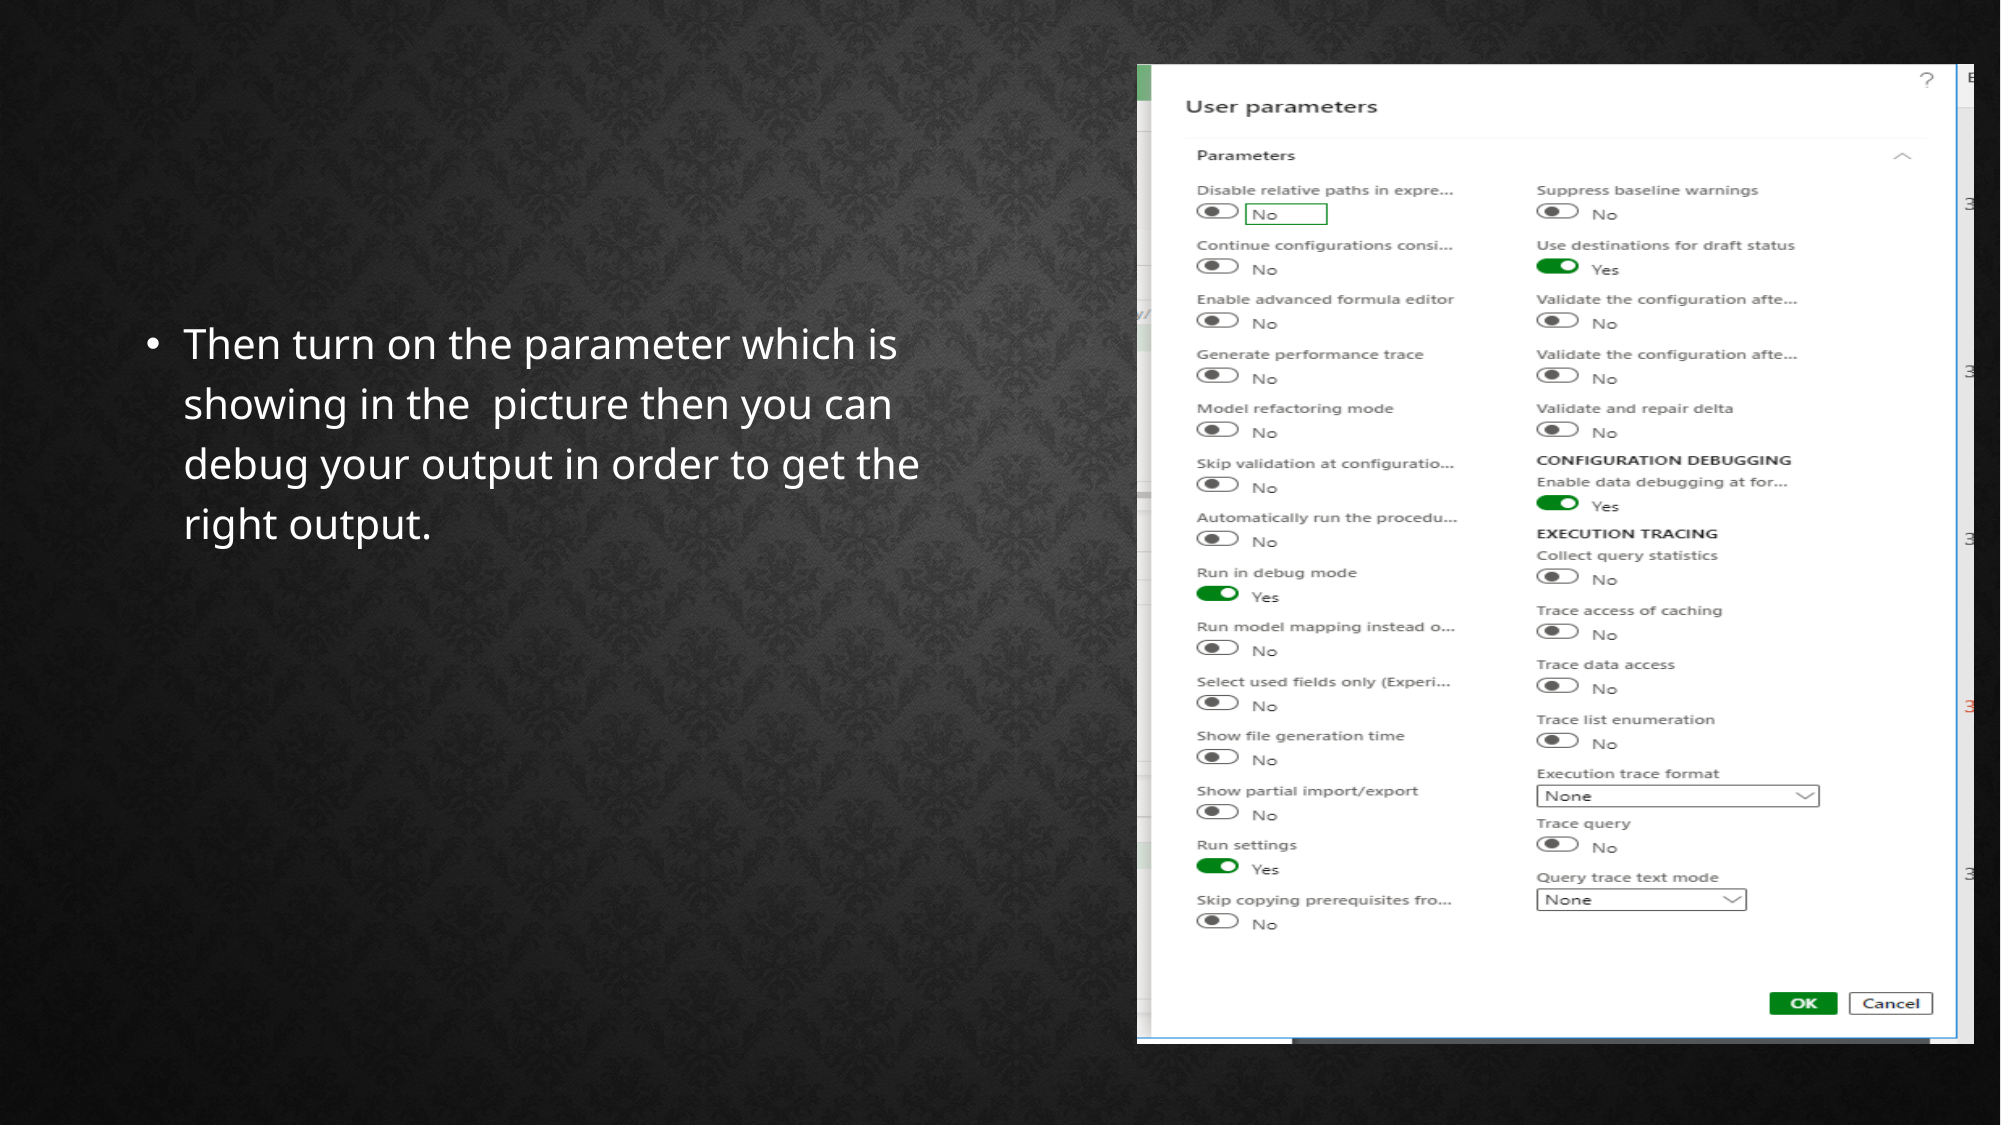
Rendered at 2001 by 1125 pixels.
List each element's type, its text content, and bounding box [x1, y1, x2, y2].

list Then turn on the parameter which is showing in the picture then you can debug your output in order to get the right output. [130, 300, 1030, 907]
picture [1136, 63, 1975, 1044]
